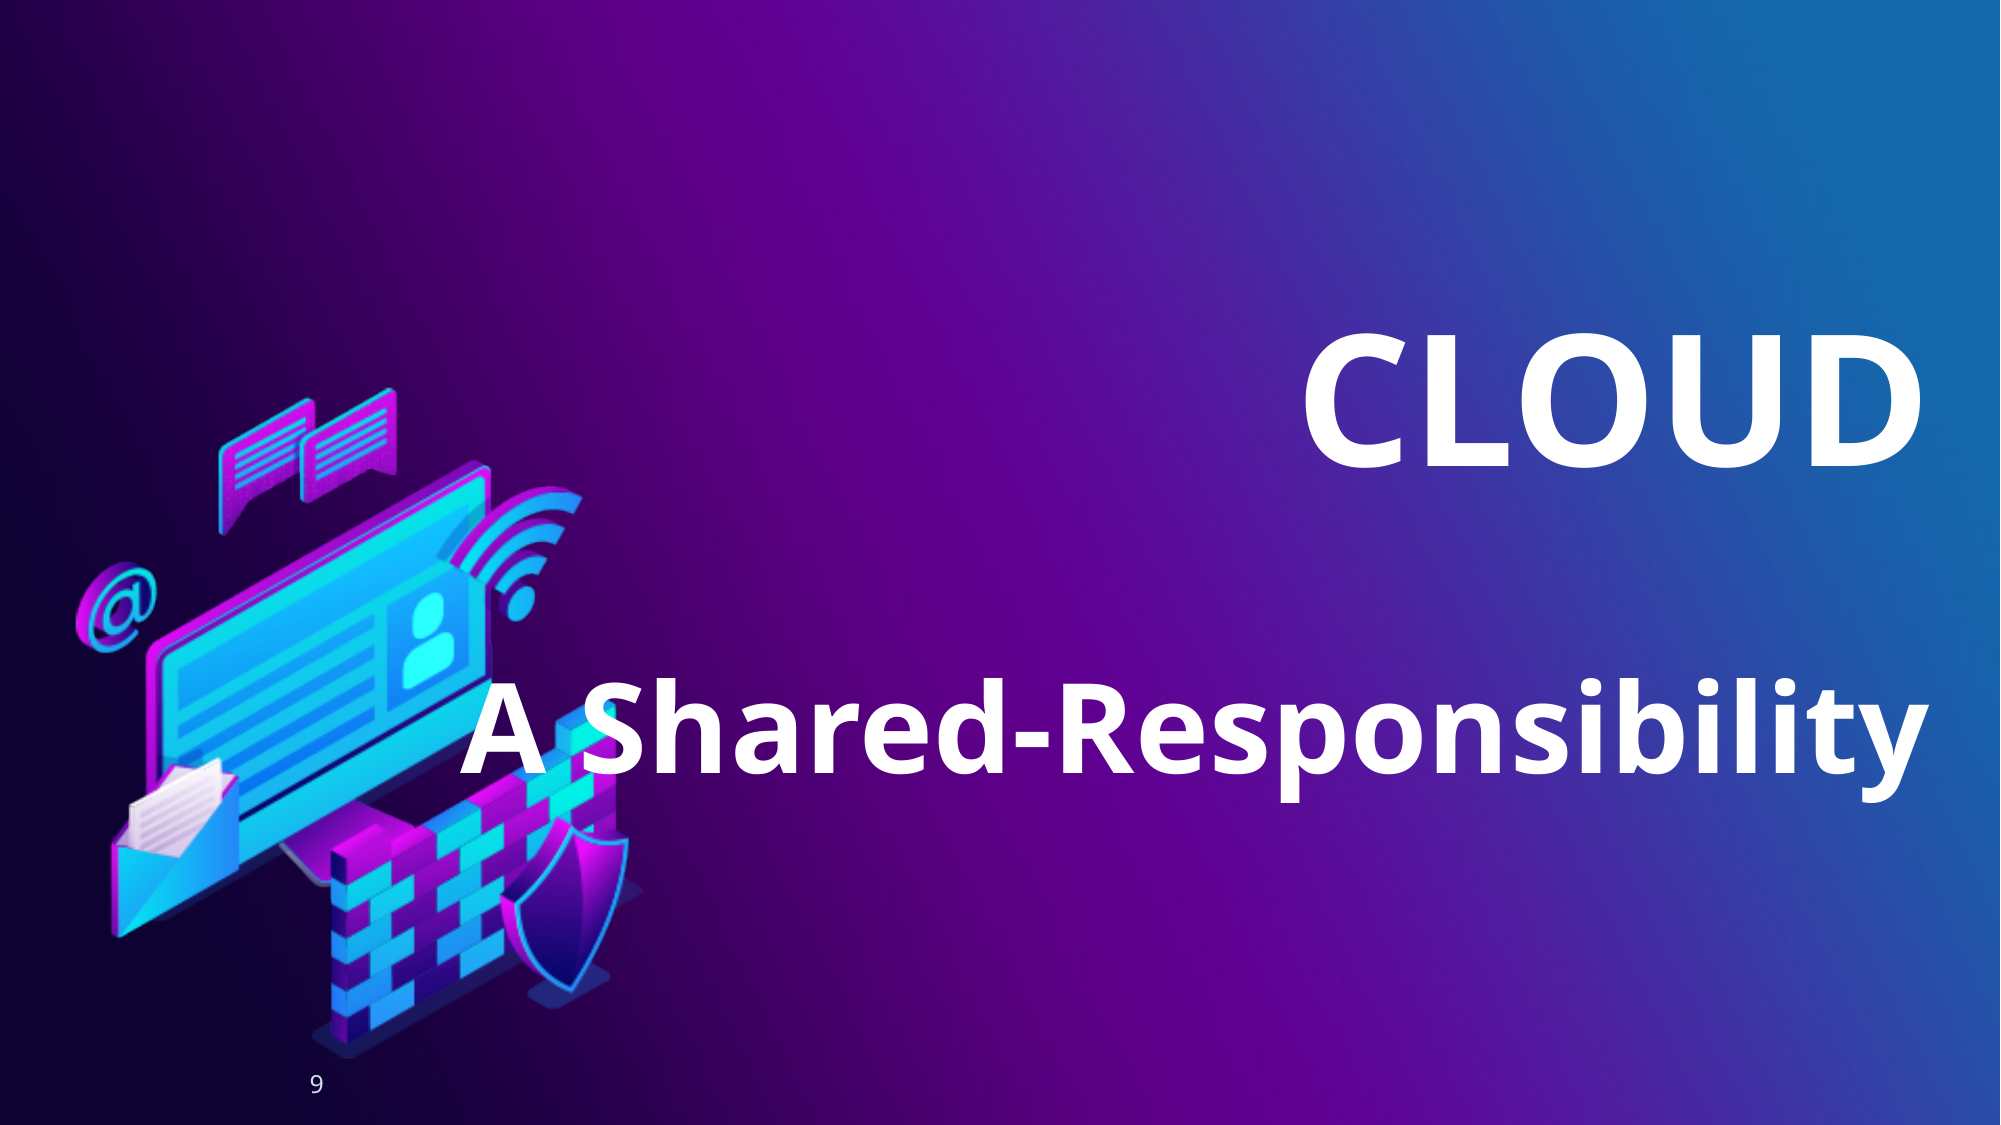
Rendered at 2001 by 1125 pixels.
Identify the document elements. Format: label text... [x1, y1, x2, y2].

picture [0, 0, 2000, 1125]
text_box CLOUD A Shared-Responsibility [155, 318, 1946, 485]
footer 9 [0, 1071, 634, 1101]
